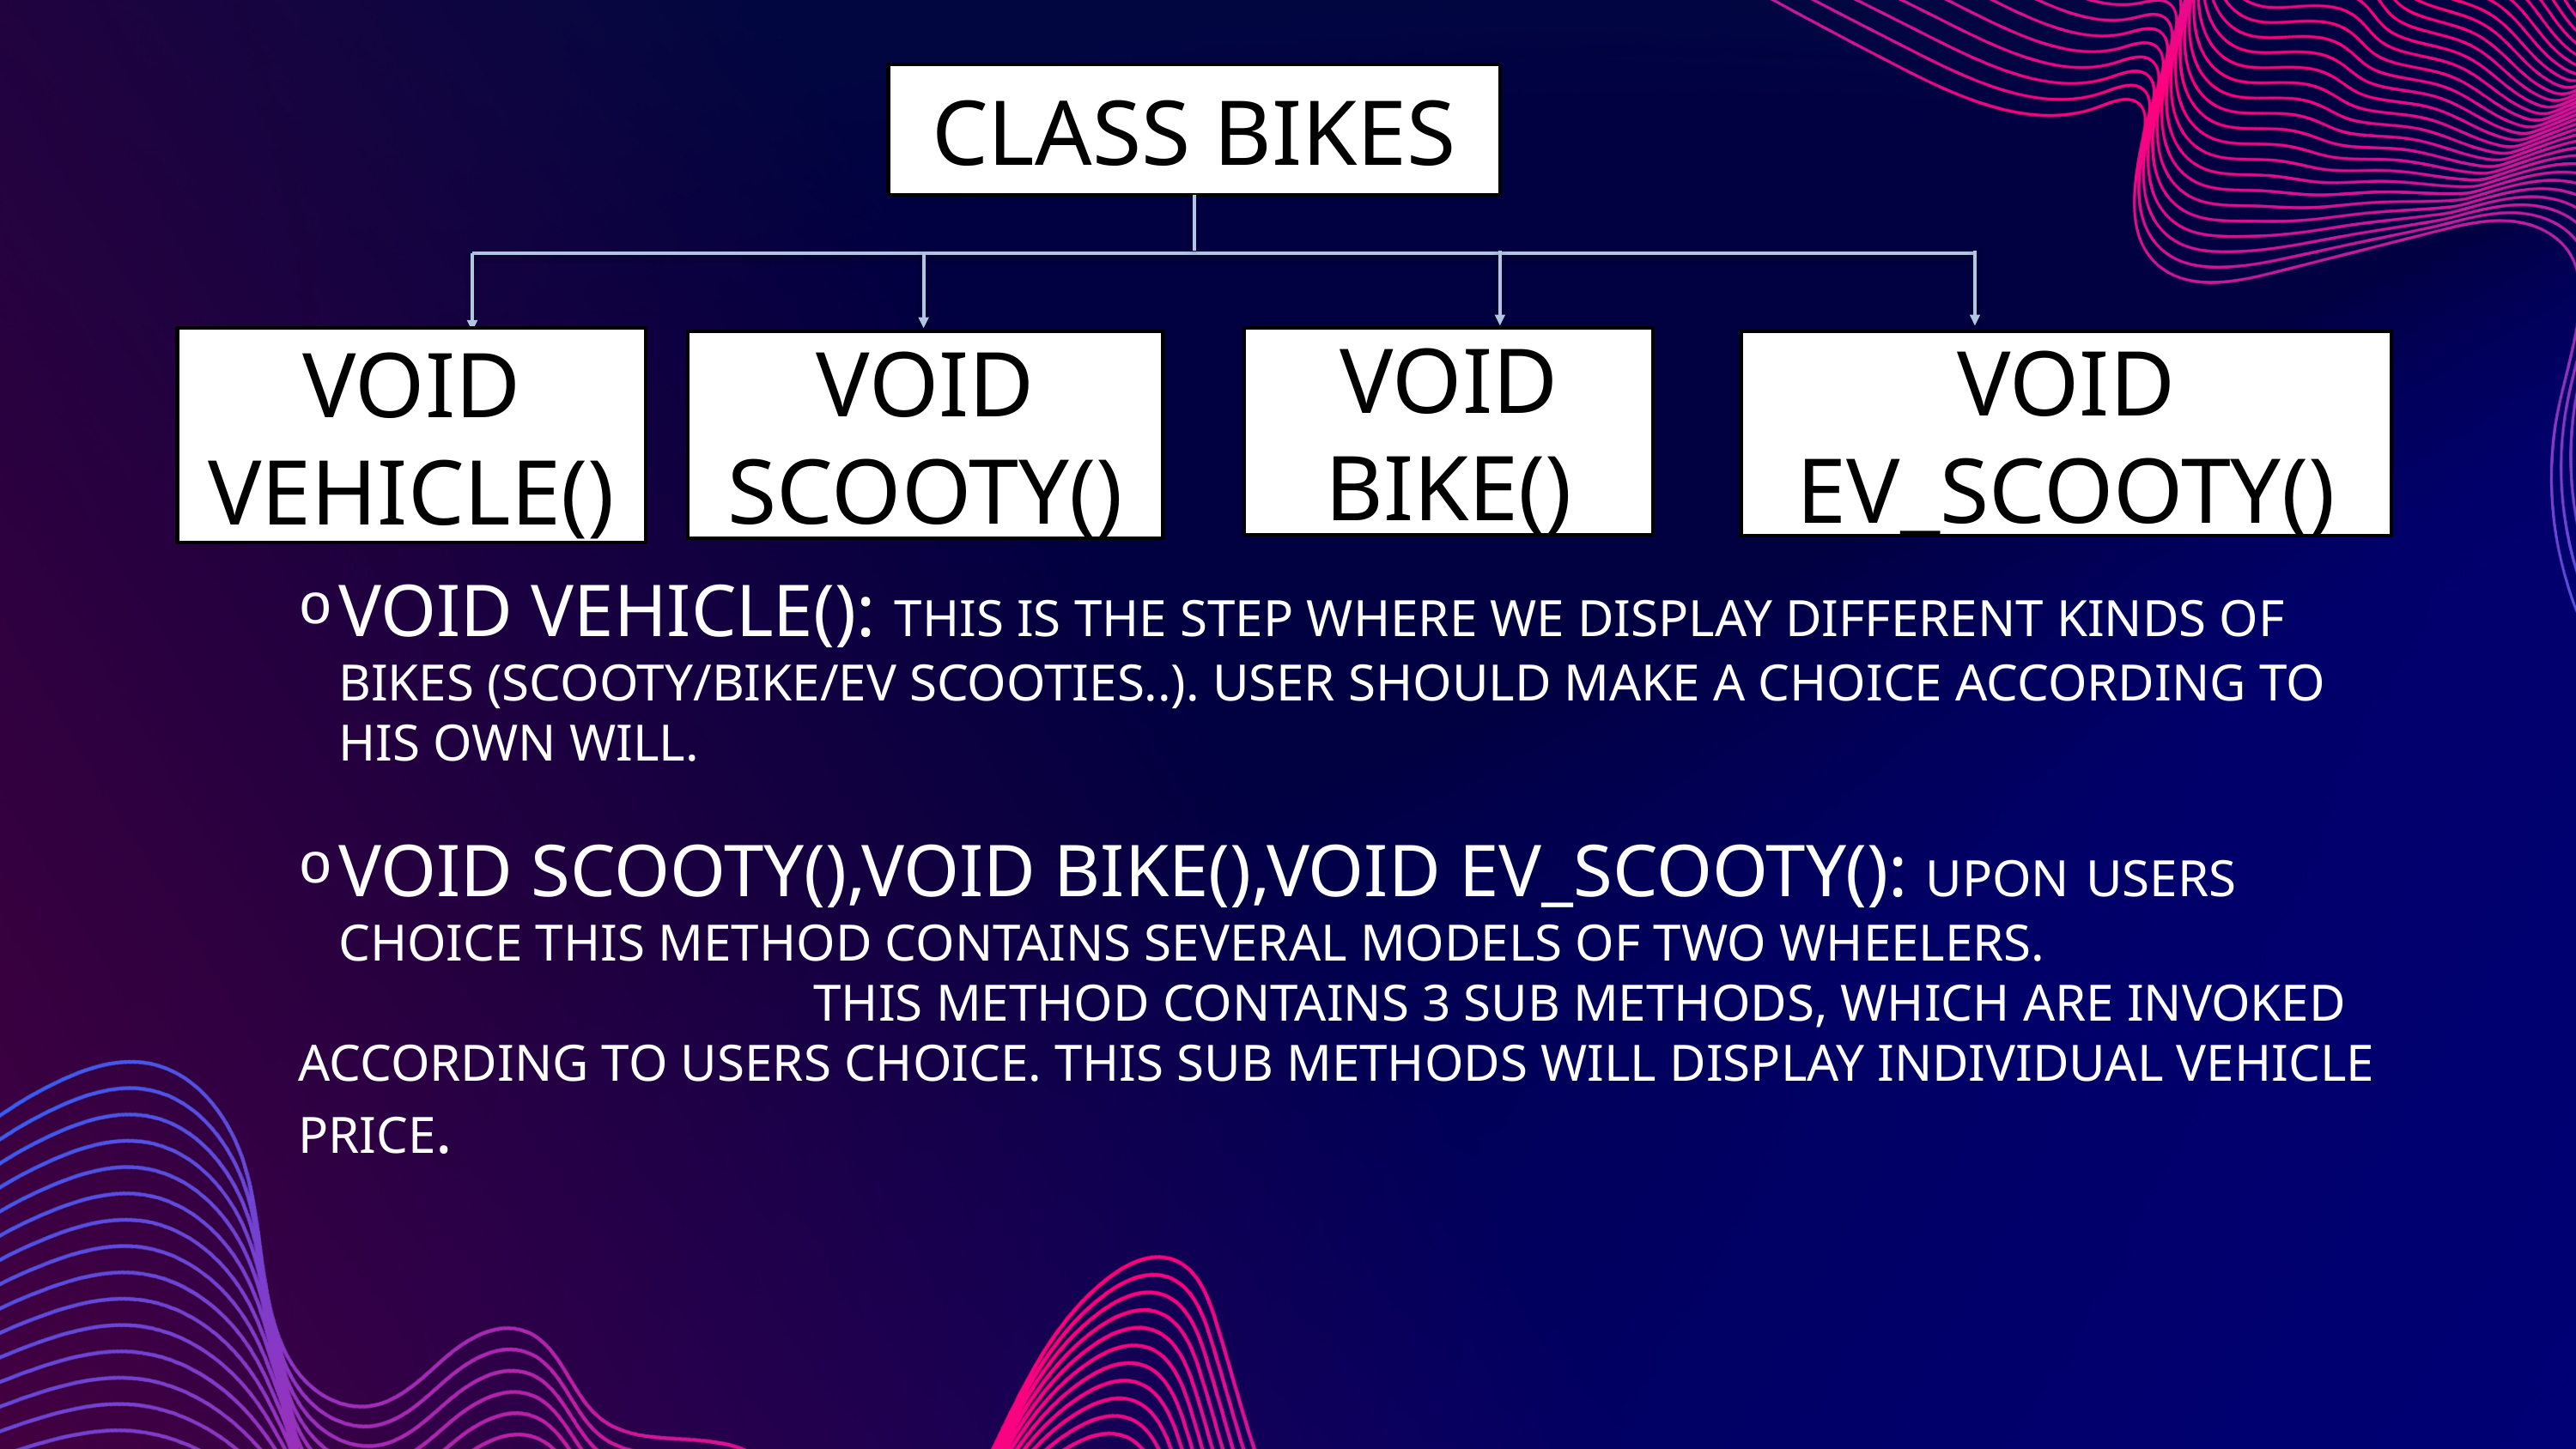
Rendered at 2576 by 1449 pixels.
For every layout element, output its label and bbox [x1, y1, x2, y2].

text_box [1790, 817, 2397, 932]
picture [0, 0, 2576, 1449]
text_box [298, 50, 2392, 1173]
text_box [1790, 511, 2397, 626]
